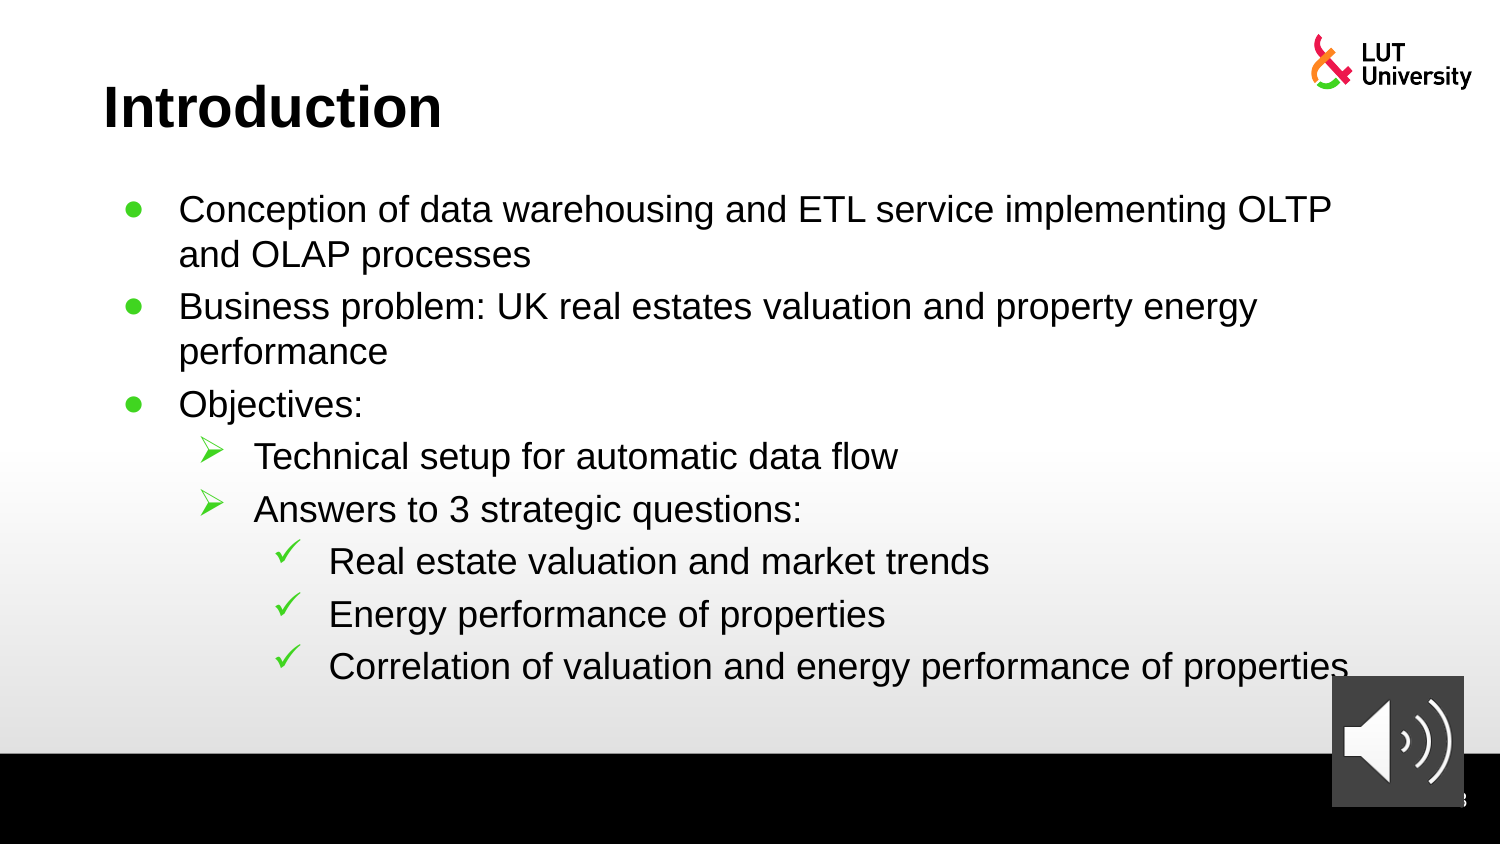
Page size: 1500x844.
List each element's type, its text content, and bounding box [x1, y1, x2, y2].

slide_number 3 [1379, 776, 1483, 822]
picture [1330, 674, 1465, 809]
picture [1298, 20, 1485, 103]
list Conception of data warehousing and ETL service implementing OLTP and OLAP processes Business problem: UK real estates valuation and property energy performance Objectives: Technical setup for automatic data flow Answers to 3 strategic questions: Real estate valuation and market trends Energy performance of properties Correlation of valuation and energy performance of properties [88, 177, 1412, 714]
title Introduction [89, 33, 1294, 175]
